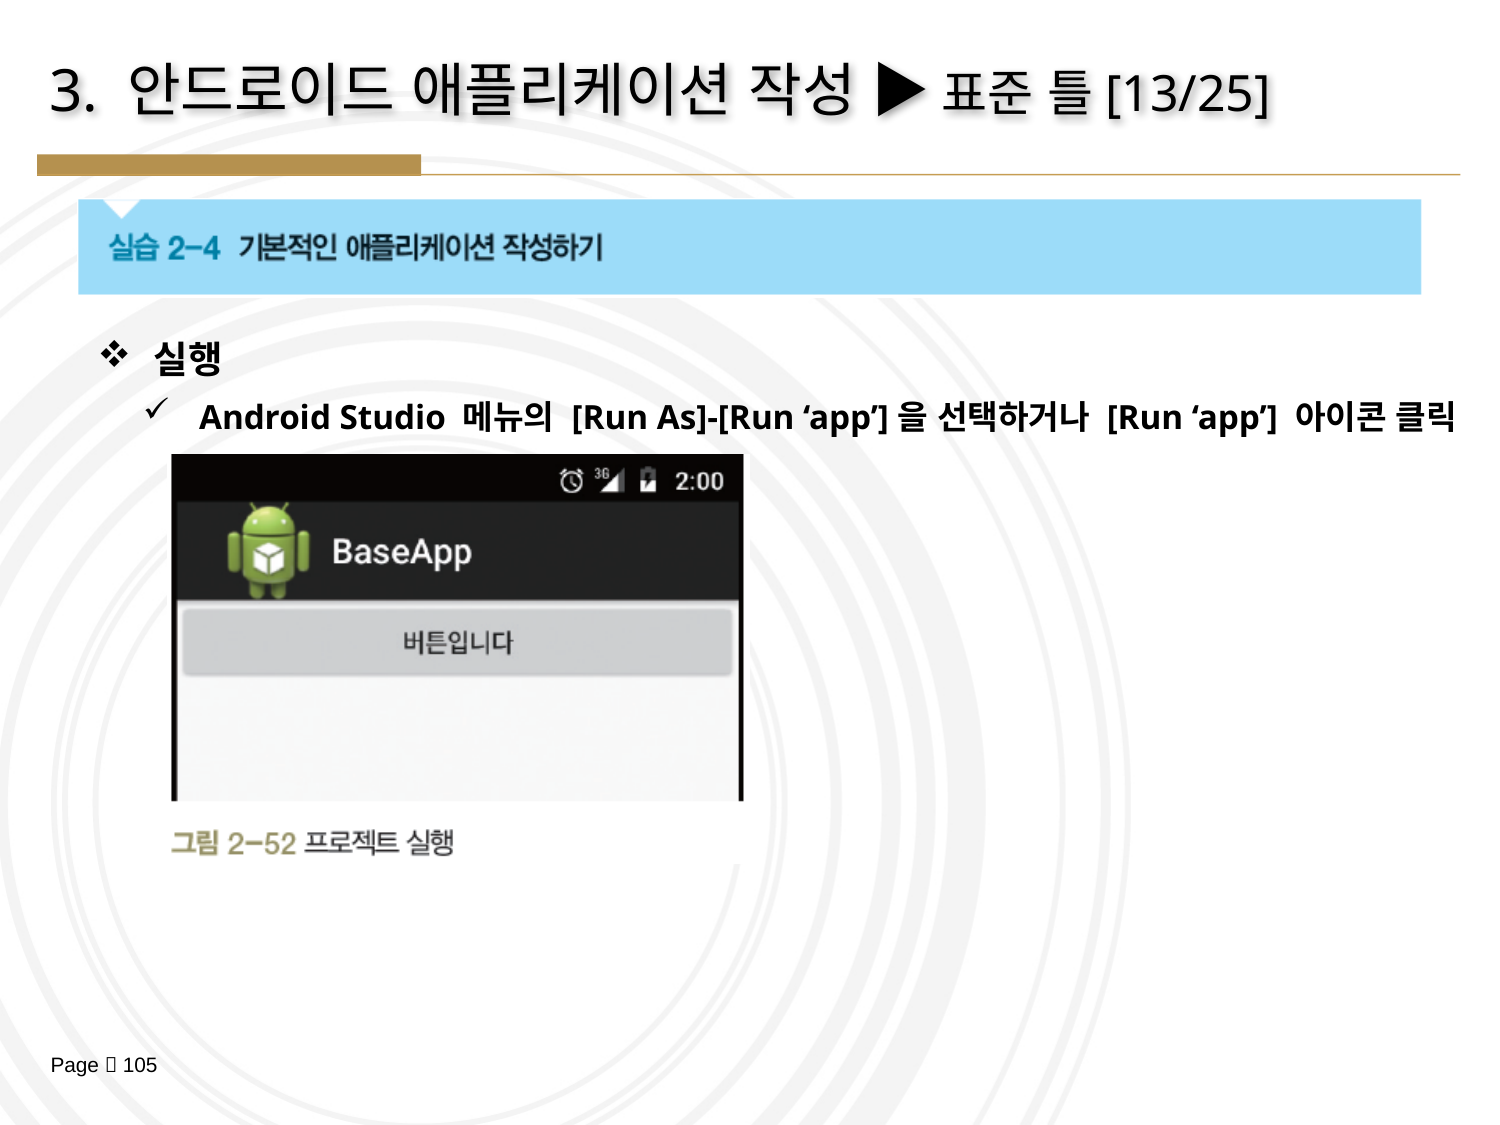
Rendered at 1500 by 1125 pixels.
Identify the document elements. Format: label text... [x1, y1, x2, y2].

list 실행 Android Studio 메뉴의 [Run As]-[Run ‘app’]을 선택하거나 [Run ‘app’] 아이콘 클릭 [54, 335, 1500, 1051]
picture [166, 453, 751, 864]
title 3. 안드로이드 애플리케이션 작성 ▶ 표준 틀[13/25] [48, 53, 1448, 161]
picture [0, 35, 1500, 1125]
